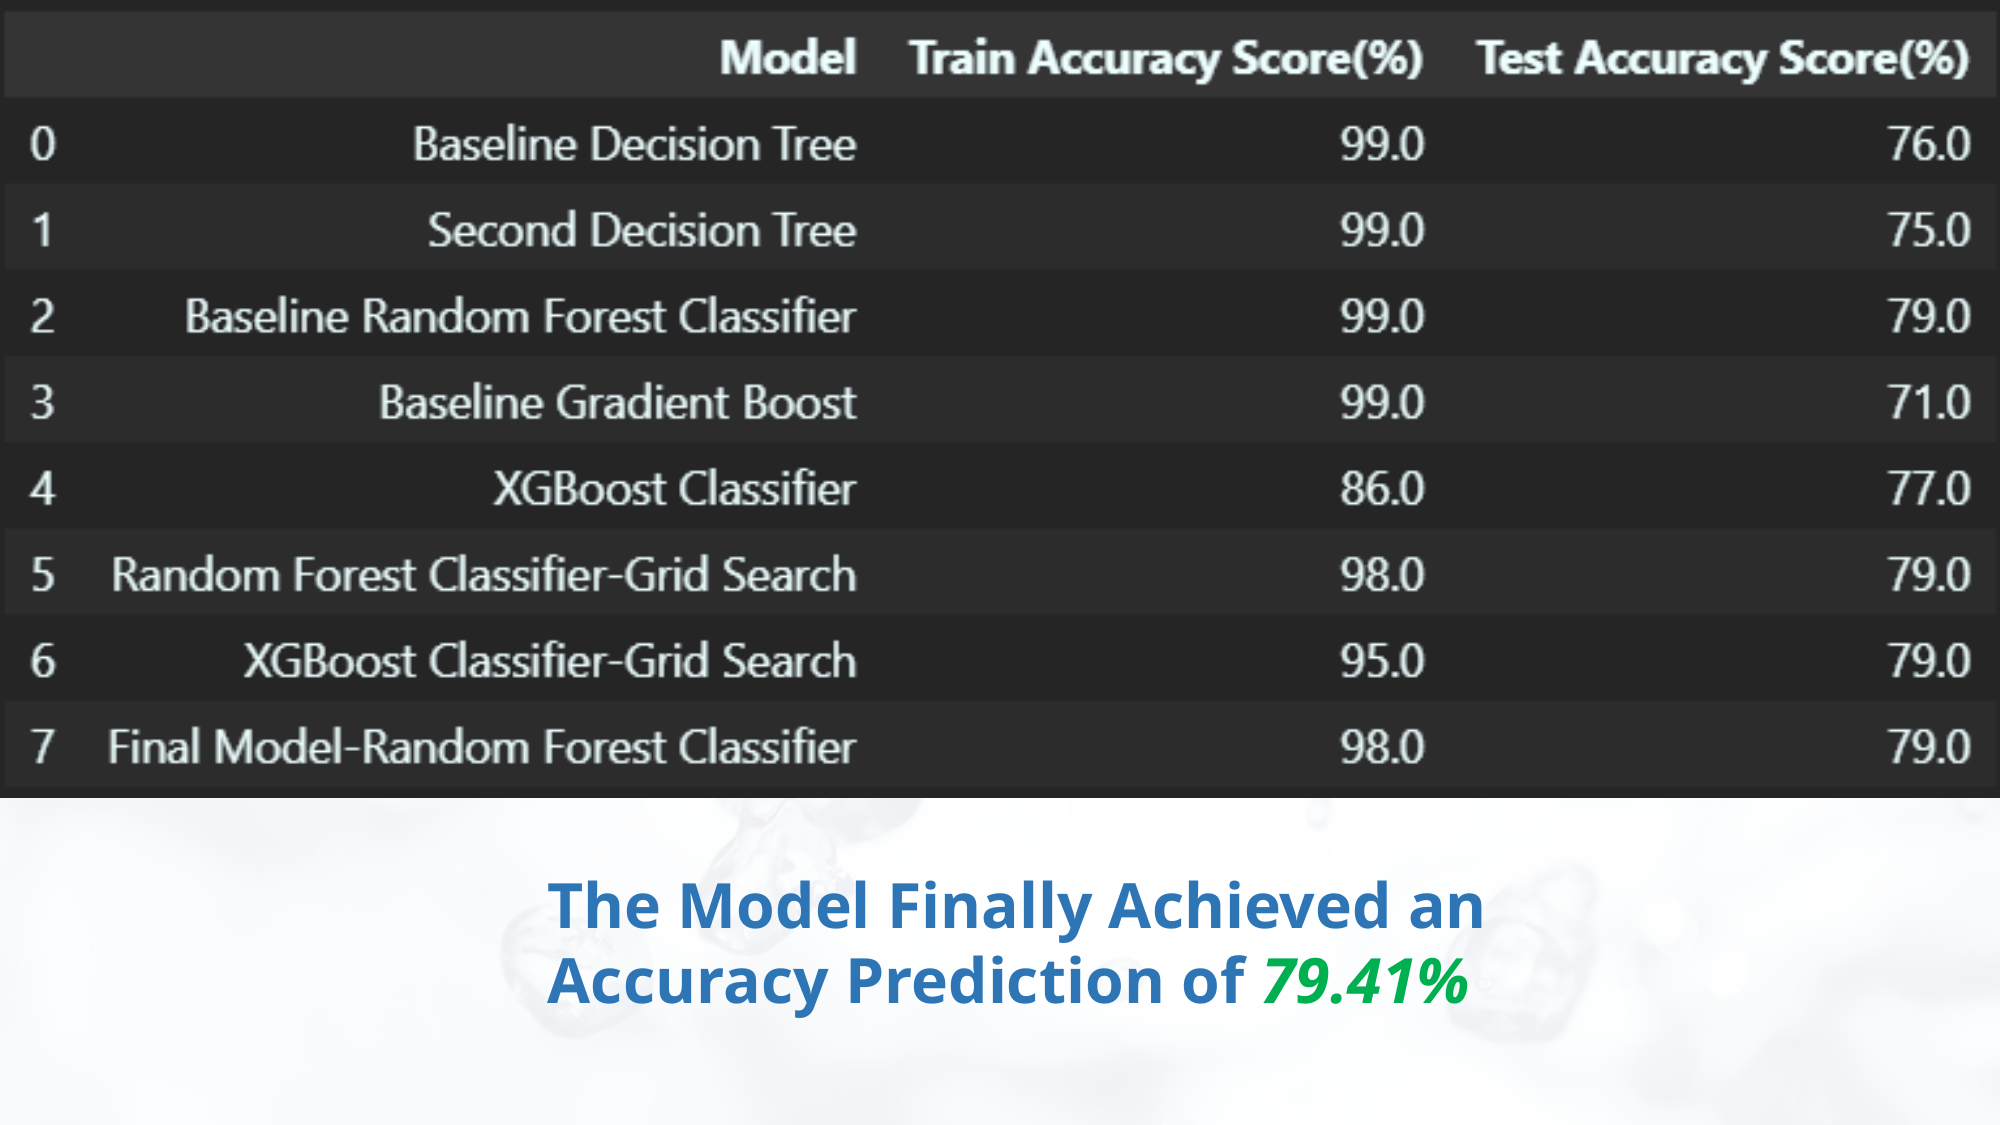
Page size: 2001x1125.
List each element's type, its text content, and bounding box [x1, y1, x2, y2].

text_box The Model Finally Achieved an Accuracy Prediction of 79.41% [531, 853, 1593, 1027]
picture [0, 0, 2000, 798]
